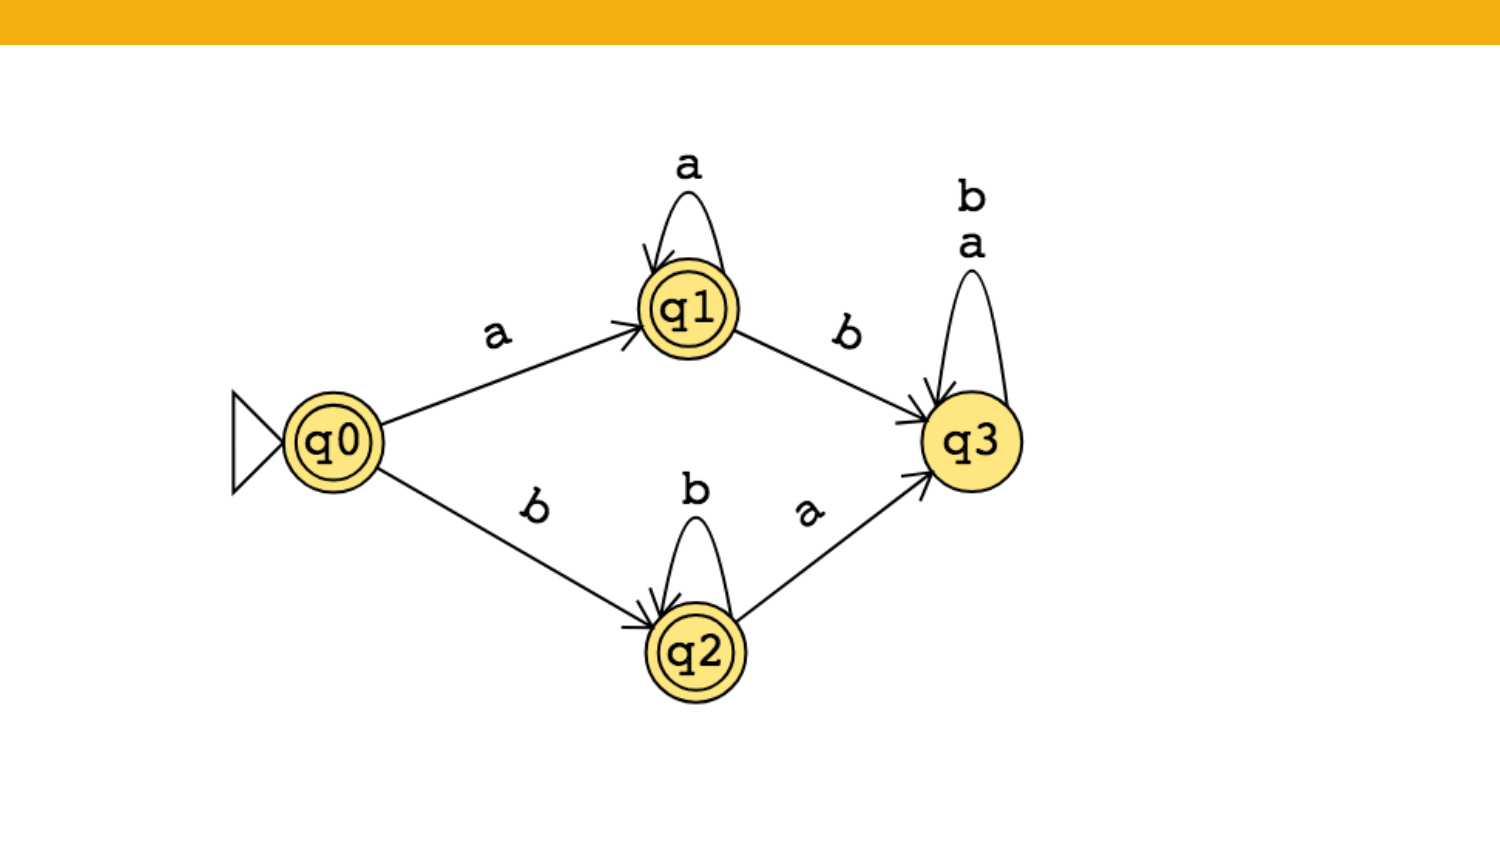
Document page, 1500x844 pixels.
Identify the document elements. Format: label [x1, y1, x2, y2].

picture [190, 109, 1116, 734]
